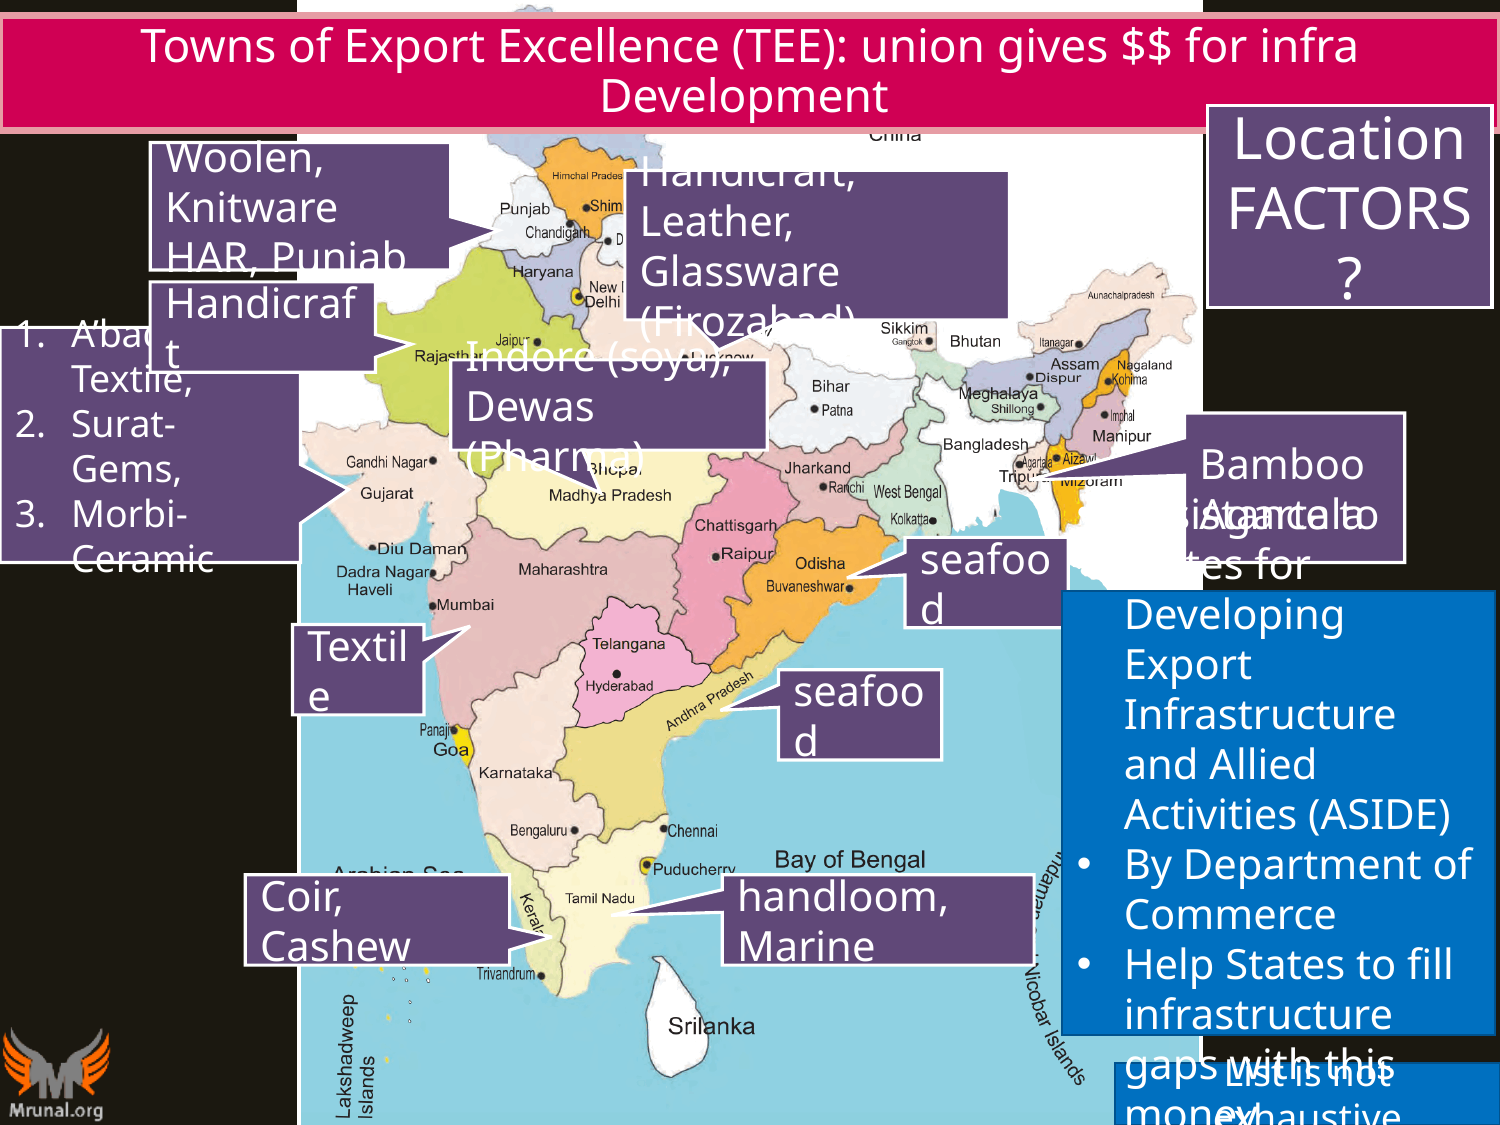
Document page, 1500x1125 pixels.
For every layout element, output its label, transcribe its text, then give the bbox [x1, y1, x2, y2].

text_box A’bad-Textile, Surat-Gems, Morbi- Ceramic [0, 325, 300, 565]
text_box Textile [290, 622, 300, 717]
picture [0, 1024, 114, 1125]
text_box List is not exhaustive [1200, 1062, 1500, 1125]
text_box Coir, Cashew [243, 873, 300, 967]
text_box Assistance to States for Developing Export Infrastructure and Allied Activities (ASIDE) By Department of Commerce Help States to fill infrastructure gaps with this money [1200, 590, 1496, 1036]
picture [300, 0, 1200, 1125]
text_box Handicraft [148, 280, 300, 374]
text_box Bamboo Agartala [1200, 411, 1407, 565]
title Towns of Export Excellence (TEE): union gives $$ for infra Development [1200, 12, 1500, 134]
title Towns of Export Excellence (TEE): union gives $$ for infra Development [0, 12, 300, 134]
text_box Location FACTORS? [1206, 104, 1494, 309]
text_box Woolen, Knitware HAR, Punjab [148, 140, 300, 272]
